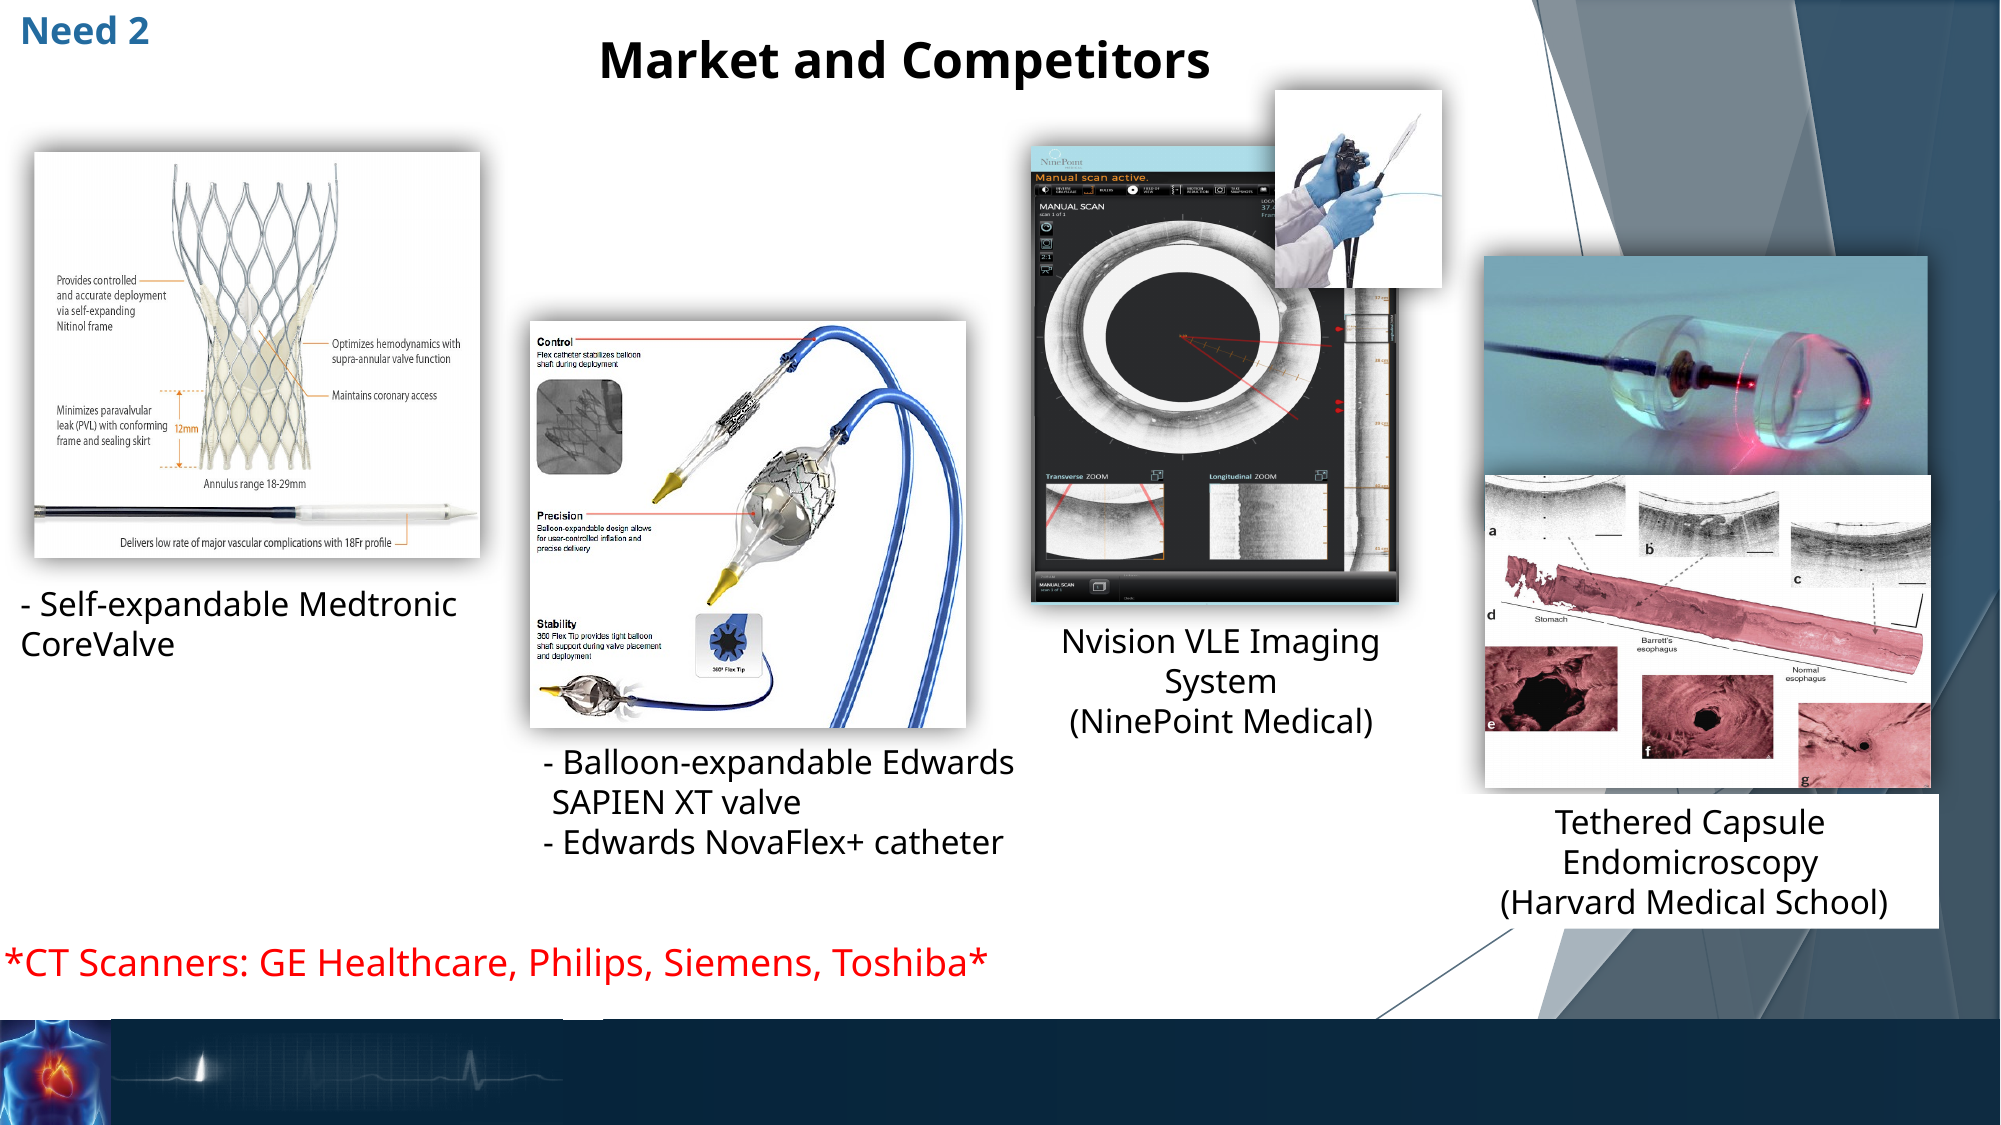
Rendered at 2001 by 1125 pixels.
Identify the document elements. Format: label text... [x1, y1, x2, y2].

picture [33, 151, 481, 559]
picture [529, 321, 966, 728]
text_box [0, 640, 2000, 1125]
text_box Need 2 [4, 0, 165, 60]
text_box Market and Competitors [583, 21, 1227, 97]
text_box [1483, 255, 1931, 789]
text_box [1030, 146, 1400, 750]
picture [1275, 89, 1443, 288]
text_box - Self-expandable Medtronic CoreValve [0, 575, 473, 640]
